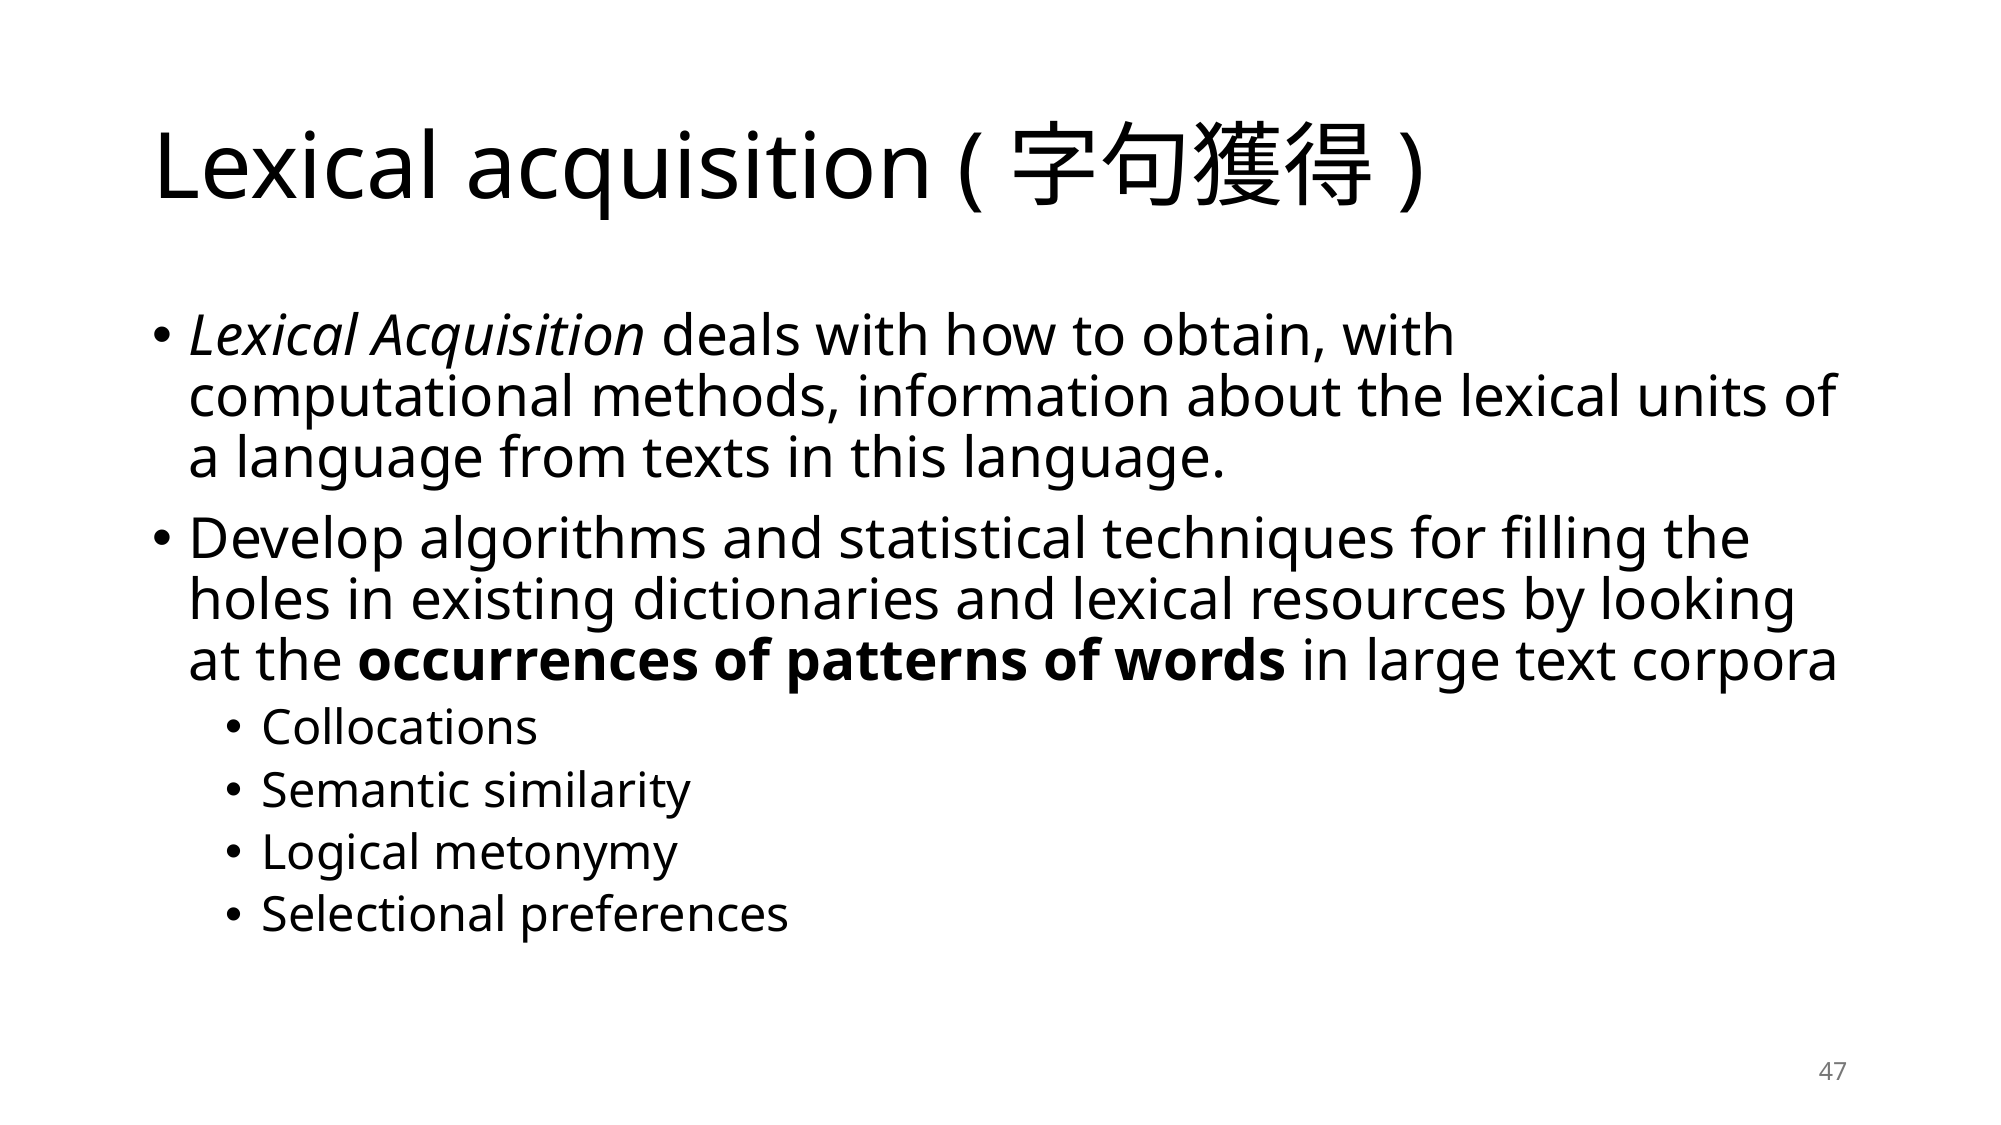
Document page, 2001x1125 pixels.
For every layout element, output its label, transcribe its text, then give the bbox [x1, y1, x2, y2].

slide_number 47 [1412, 1042, 1863, 1103]
title Lexical acquisition (字句獲得) [137, 59, 1863, 278]
list Lexical Acquisition deals with how to obtain, with computational methods, information about the lexical units of a language from texts in this language. Develop algorithms and statistical techniques for filling the holes in existing dictionaries and lexical resources by looking at the occurrences of patterns of words in large text corpora Collocations Semantic similarity Logical metonymy Selectional preferences [137, 299, 1863, 1014]
